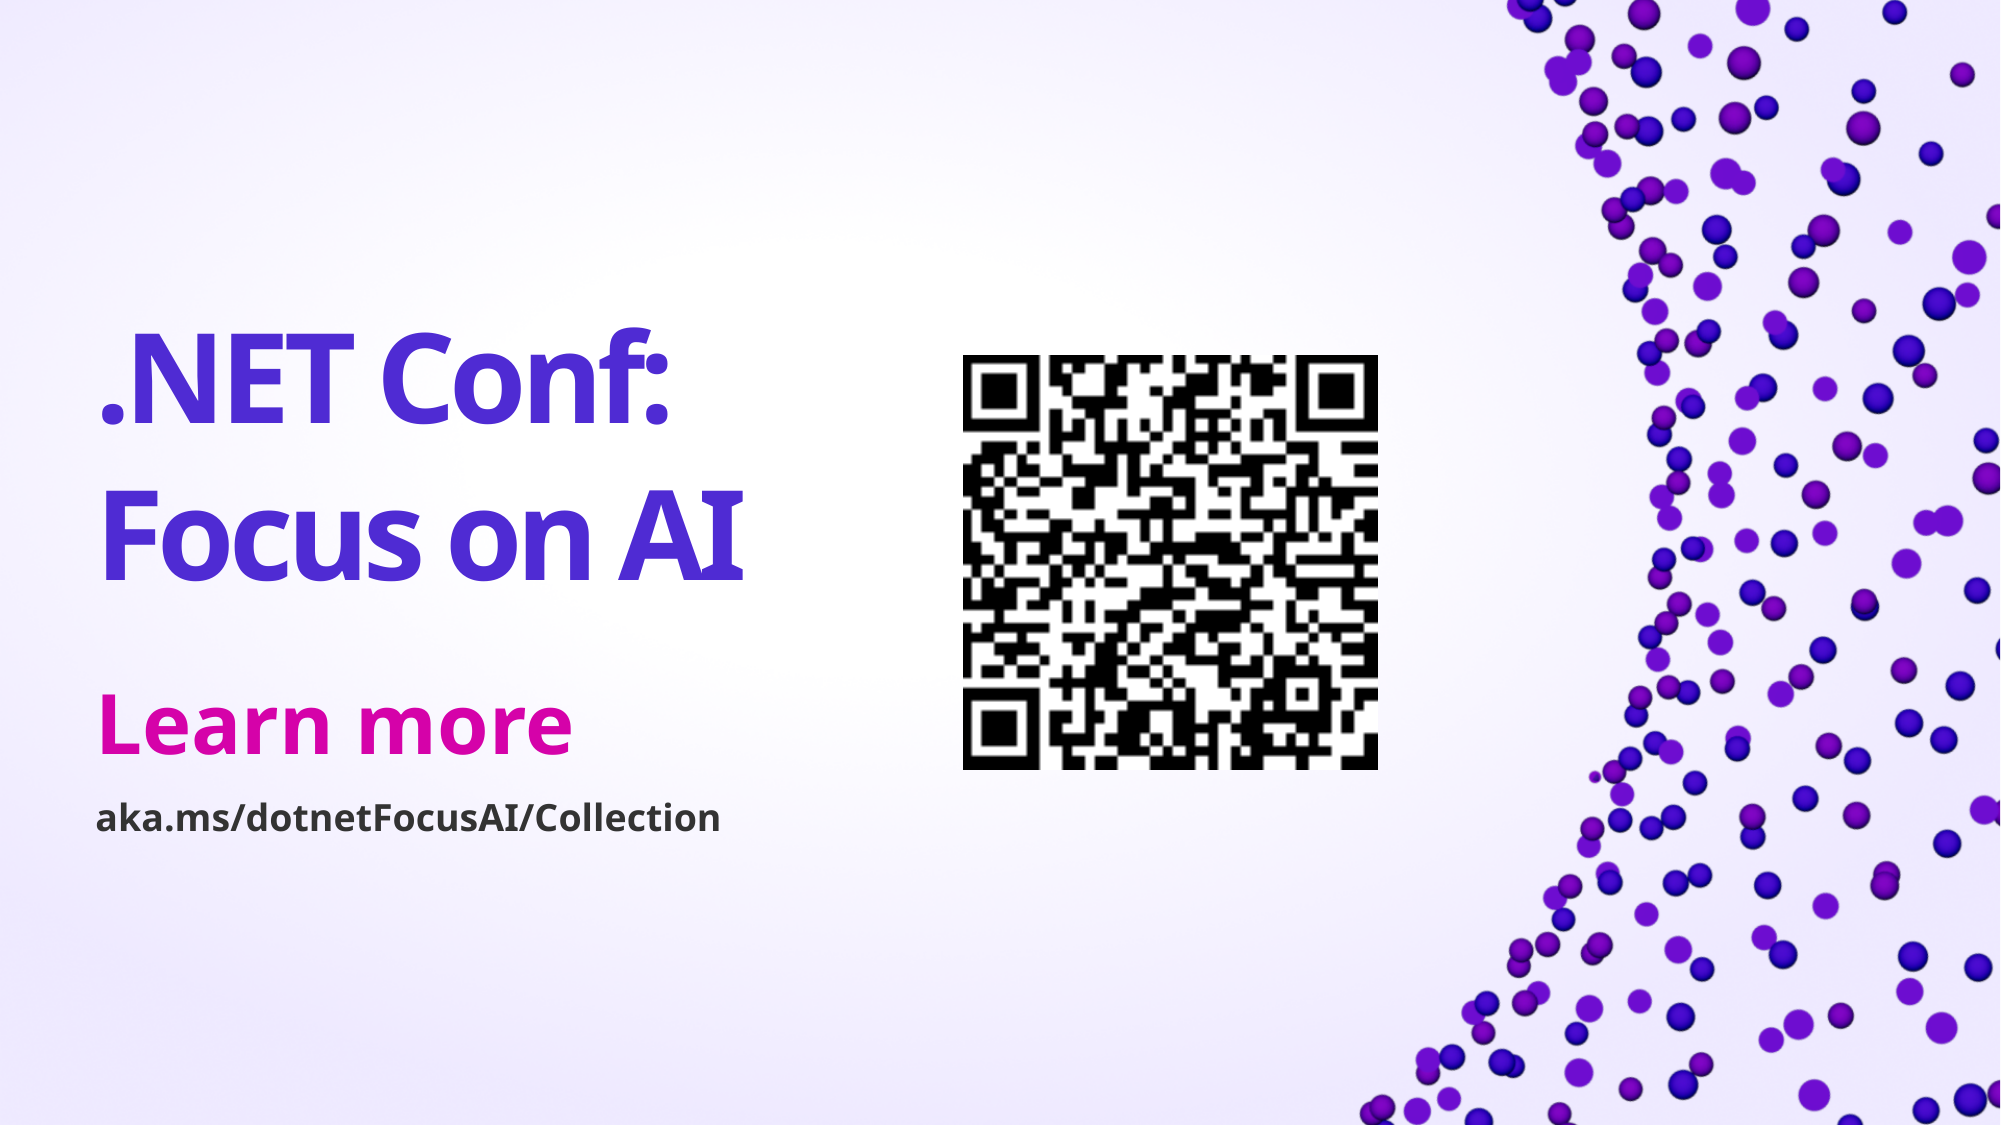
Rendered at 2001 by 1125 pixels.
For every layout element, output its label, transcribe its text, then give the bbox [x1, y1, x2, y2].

text_box aka.ms/dotnetFocusAI/Collection [95, 794, 1068, 840]
title .NET Conf: Focus on AI [95, 292, 1140, 609]
picture [0, 0, 2001, 1125]
list Learn more [95, 671, 963, 717]
